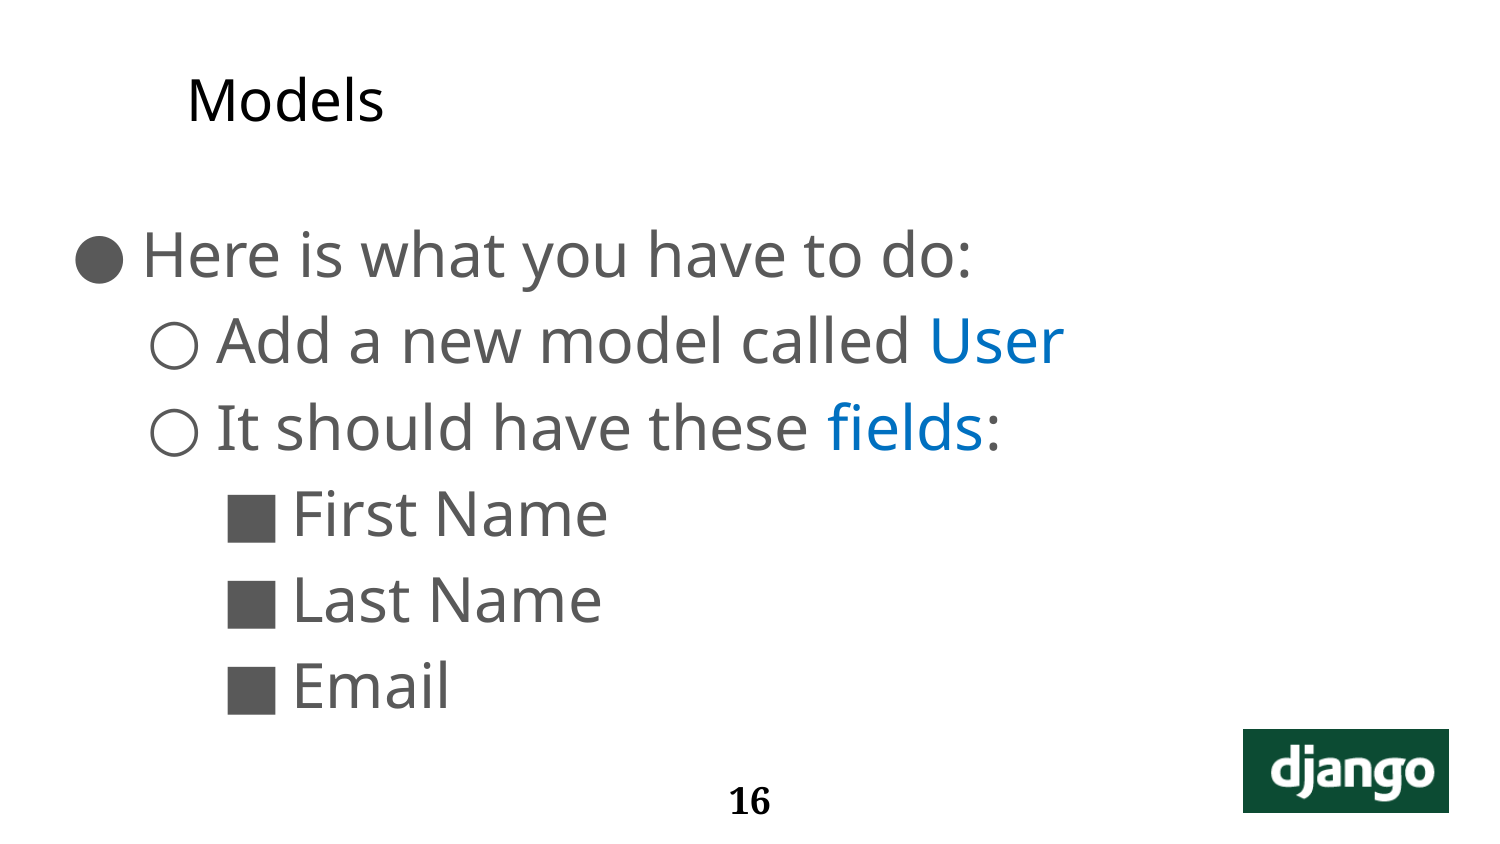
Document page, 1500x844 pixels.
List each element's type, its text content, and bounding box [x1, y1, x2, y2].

picture [1243, 729, 1450, 814]
title Models [171, 48, 1449, 143]
list Here is what you have to do: Add a new model called User It should have these fields: First Name Last Name Email [51, 189, 1449, 750]
text_box 16 [575, 756, 925, 835]
